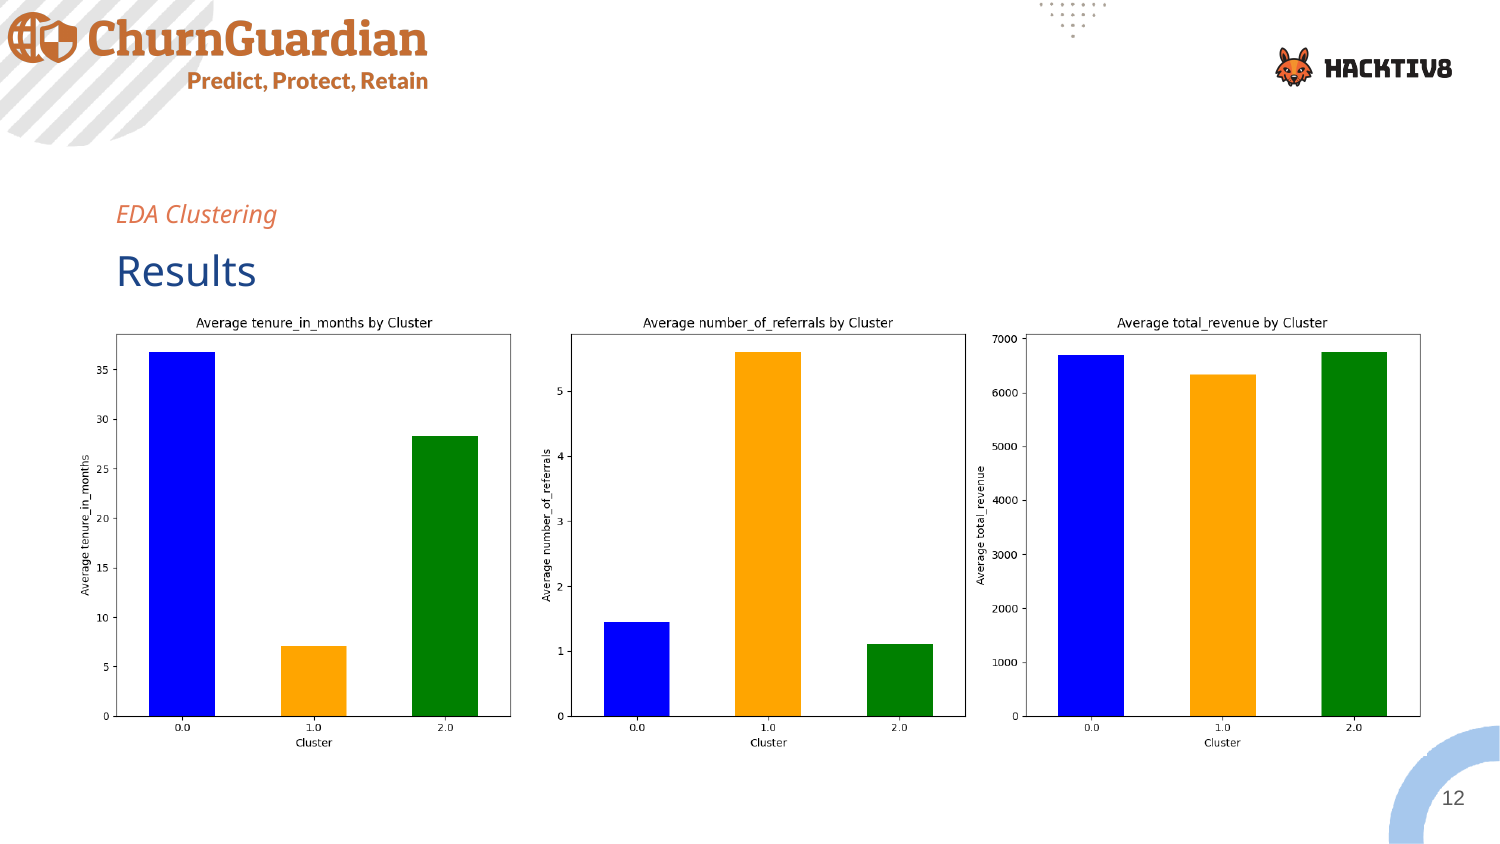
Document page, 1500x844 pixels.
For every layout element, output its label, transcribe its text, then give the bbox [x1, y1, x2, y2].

slide_number ‹#› [1389, 764, 1480, 830]
picture [0, 0, 1500, 844]
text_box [100, 183, 582, 307]
